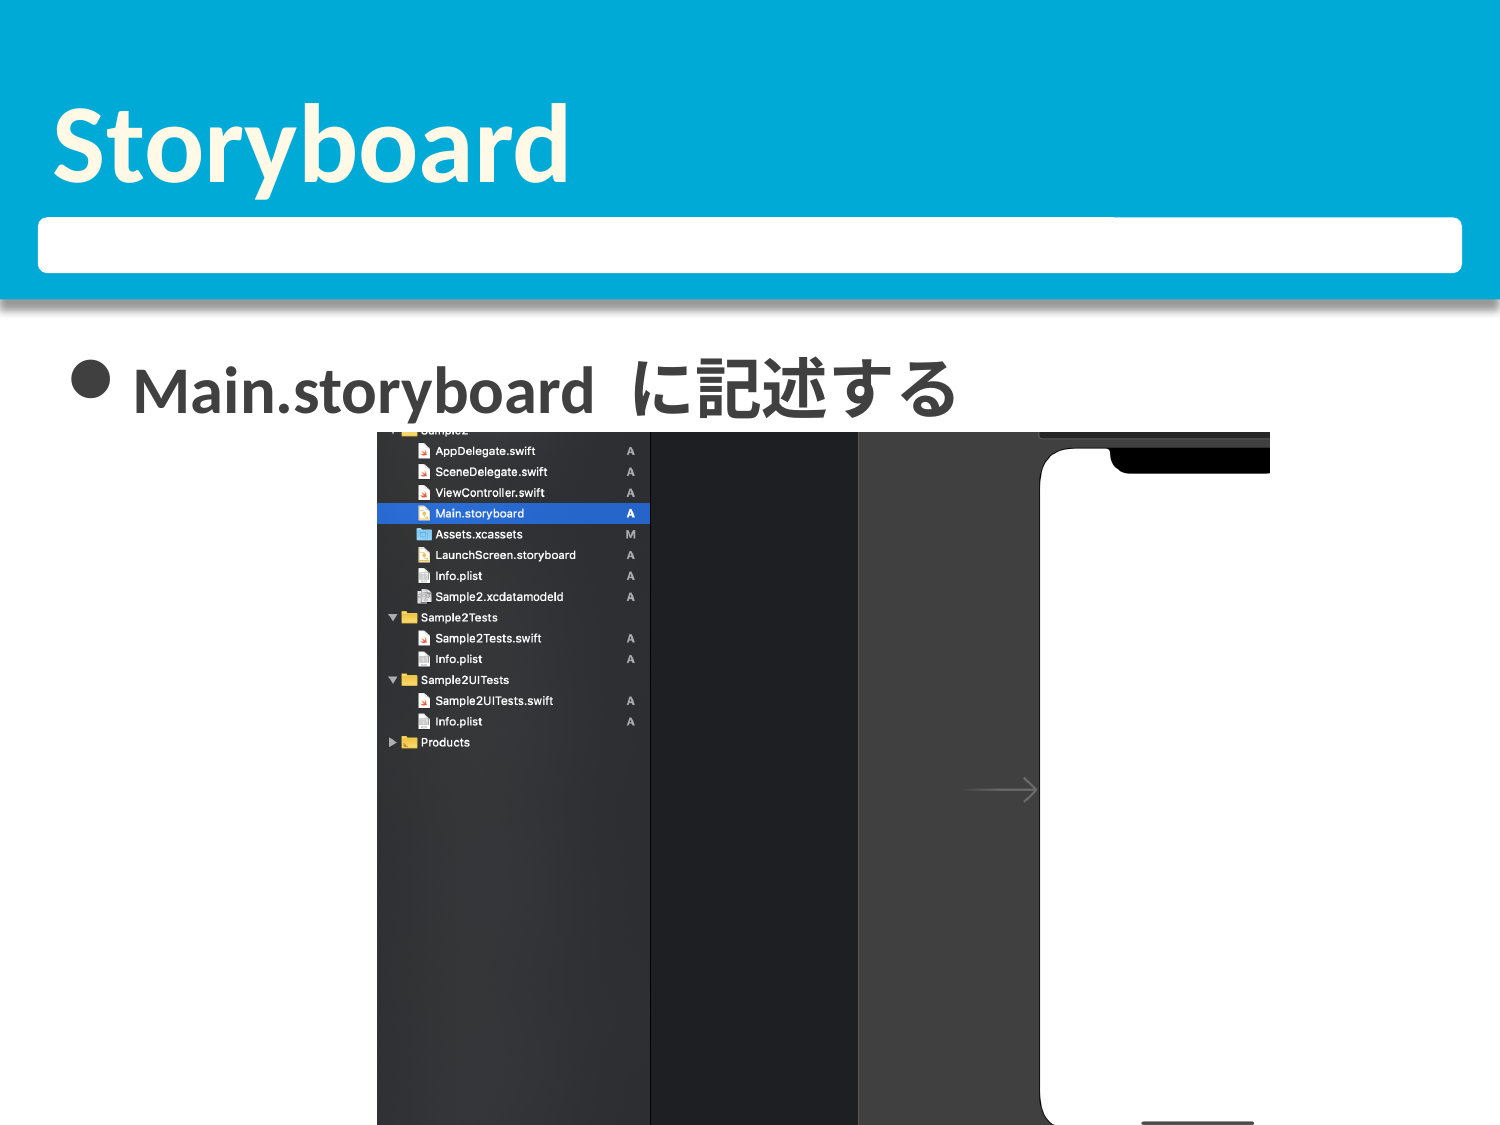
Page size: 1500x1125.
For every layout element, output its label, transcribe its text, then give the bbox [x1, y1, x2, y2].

list Main.storyboard に記述する [50, 348, 1450, 1025]
title Storyboard [37, 58, 1463, 235]
picture [377, 432, 1270, 1125]
